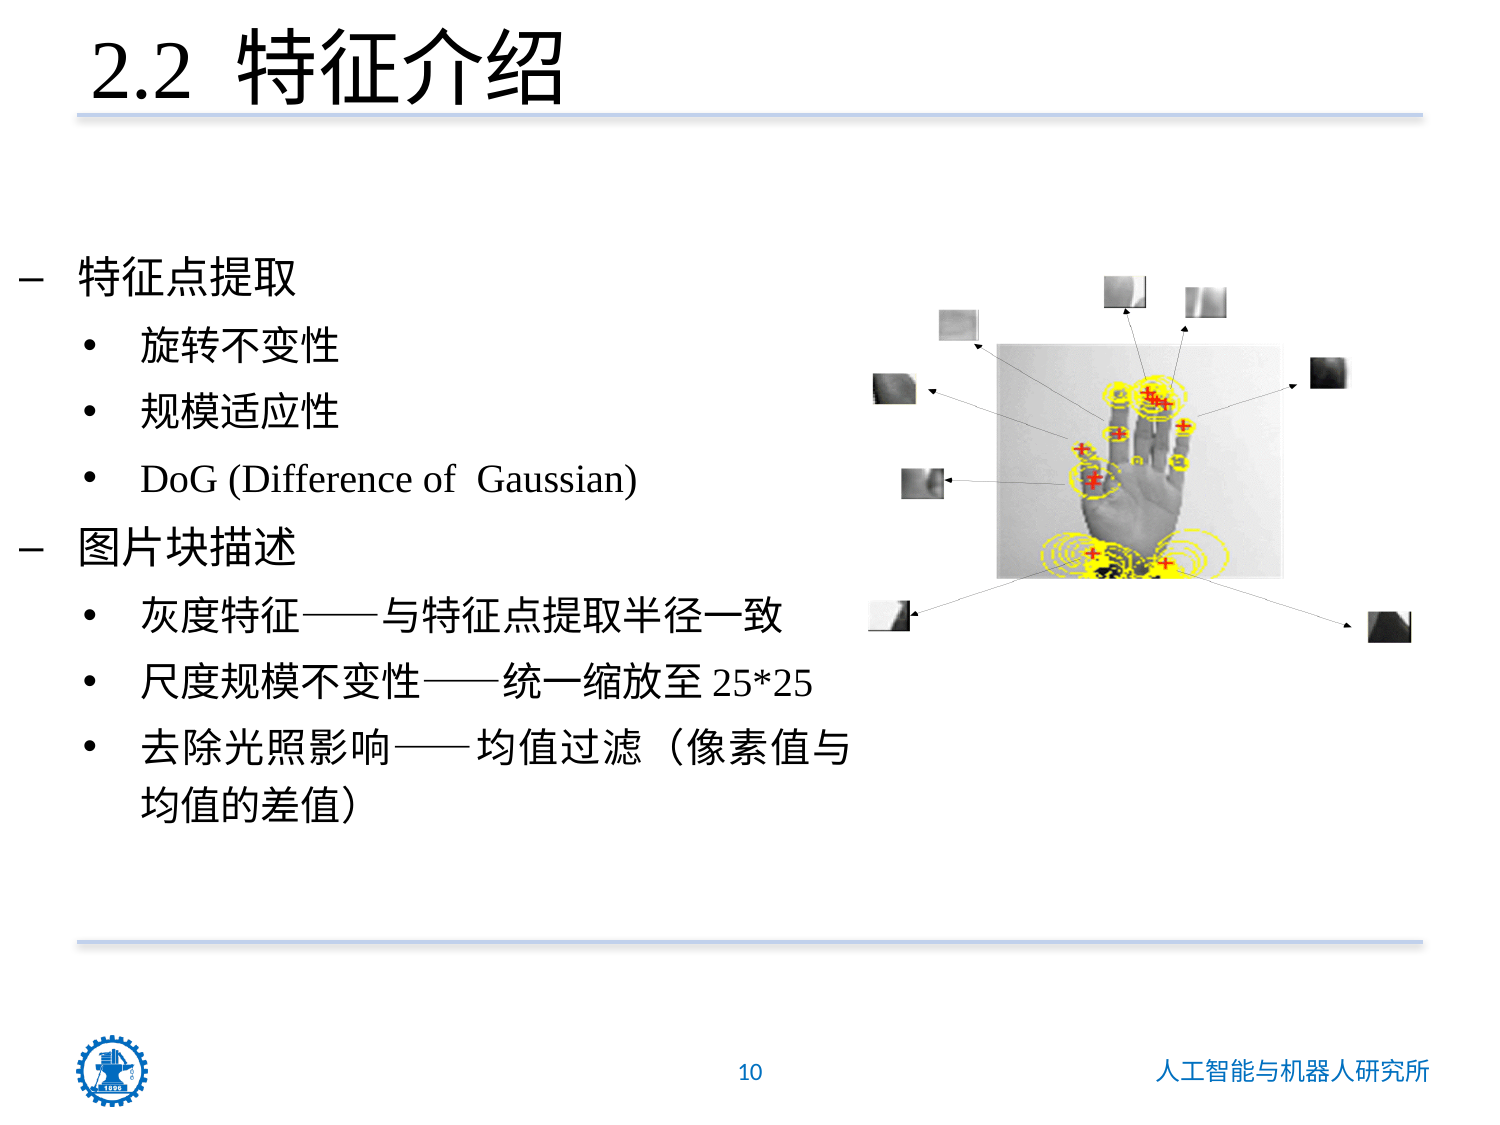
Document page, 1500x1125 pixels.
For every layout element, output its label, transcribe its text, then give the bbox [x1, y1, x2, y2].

picture [867, 214, 1412, 704]
title 2.2 特征介绍 [75, 1, 1425, 160]
picture [76, 1035, 148, 1107]
slide_number 10 [575, 1040, 925, 1101]
list 特征点提取 旋转不变性 规模适应性 DoG (Difference of Gaussian) 图片块描述 灰度特征——与特征点提取半径一致 尺度规模不变性——统一缩放至25*25 去除光照影响——均值过滤（像素值与均值的差值） [0, 231, 869, 846]
